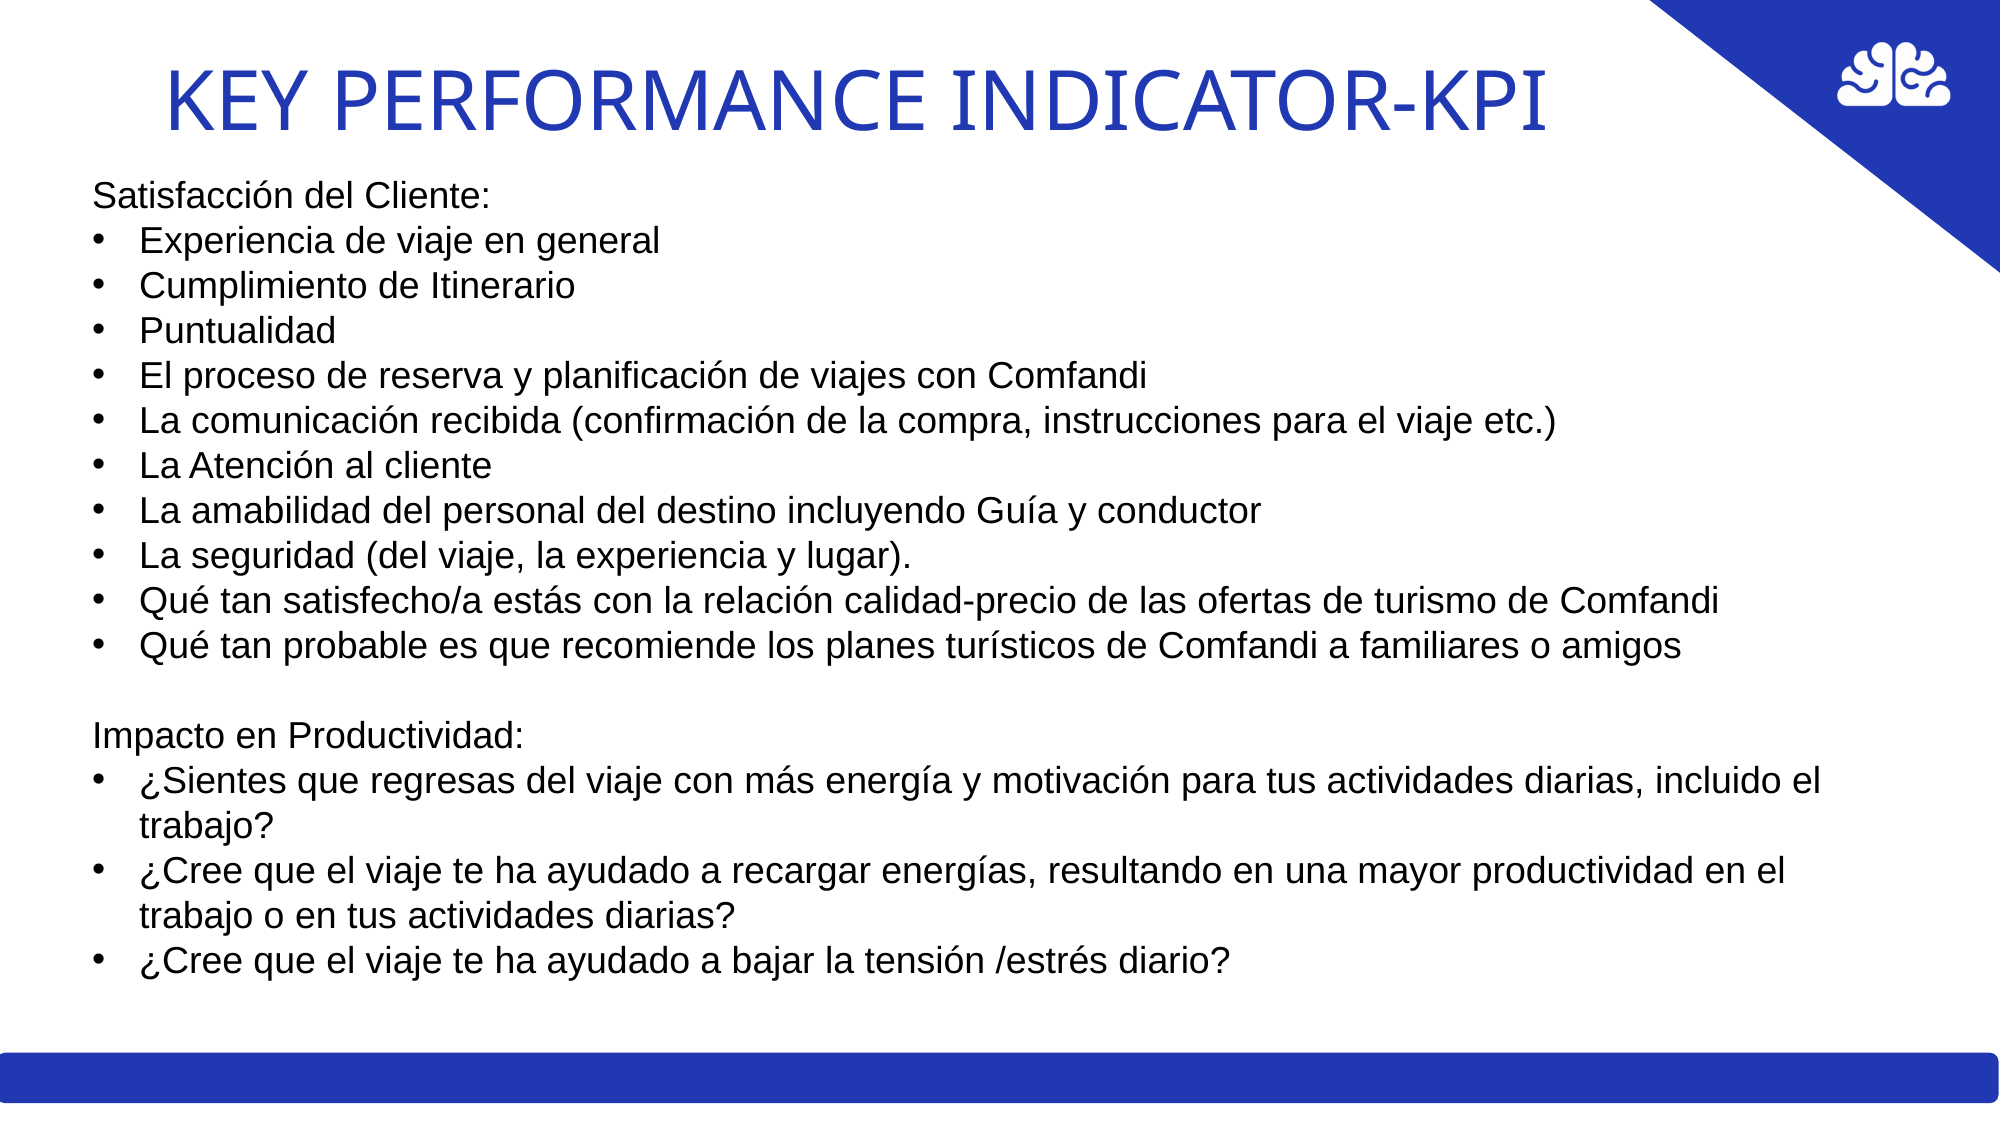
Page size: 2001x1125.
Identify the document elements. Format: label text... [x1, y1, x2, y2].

picture [1836, 40, 1951, 108]
text_box Satisfacción del Cliente: Experiencia de viaje en general Cumplimiento de Itinerario Puntualidad El proceso de reserva y planificación de viajes con Comfandi La comunicación recibida (confirmación de la compra, instrucciones para el viaje etc.) La Atención al cliente La amabilidad del personal del destino incluyendo Guía y conductor La seguridad (del viaje, la experiencia y lugar). Qué tan satisfecho/a estás con la relación calidad-precio de las ofertas de turismo de Comfandi Qué tan probable es que recomiende los planes turísticos de Comfandi a familiares o amigos Impacto en Productividad: ¿Sientes que regresas del viaje con más energía y motivación para tus actividades diarias, incluido el trabajo? ¿Cree que el viaje te ha ayudado a recargar energías, resultando en una mayor productividad en el trabajo o en tus actividades diarias? ¿Cree que el viaje te ha ayudado a bajar la tensión /estrés diario? [77, 163, 1860, 1023]
text_box [1649, 0, 2000, 273]
text_box [0, 1052, 1999, 1104]
text_box KEY PERFORMANCE INDICATOR-KPI [0, 51, 1713, 143]
